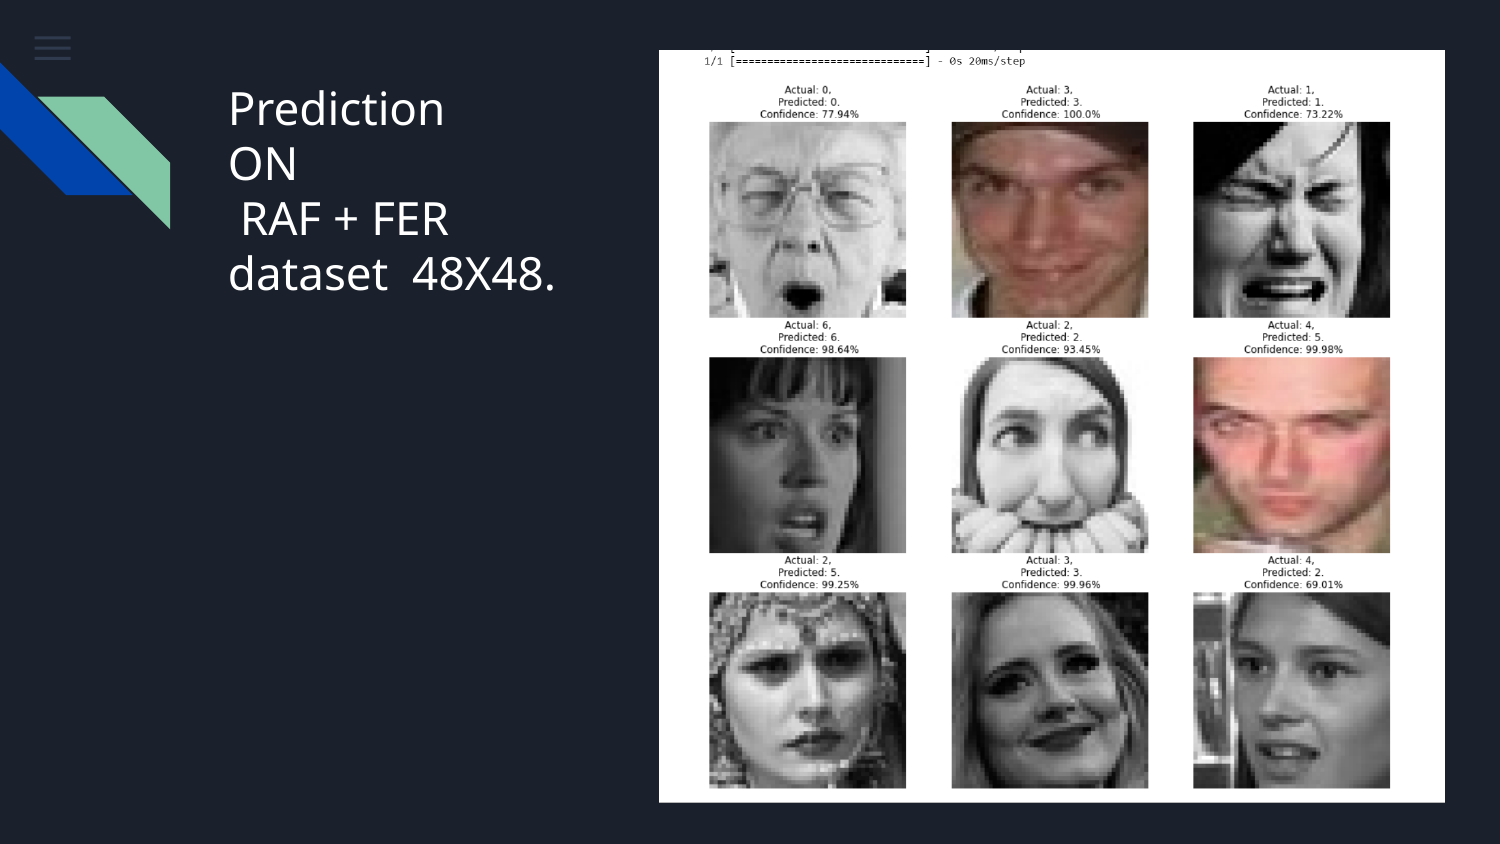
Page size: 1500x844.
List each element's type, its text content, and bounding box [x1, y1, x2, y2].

title Prediction ON RAF + FER dataset 48X48. [212, 64, 579, 446]
picture [659, 50, 1445, 804]
